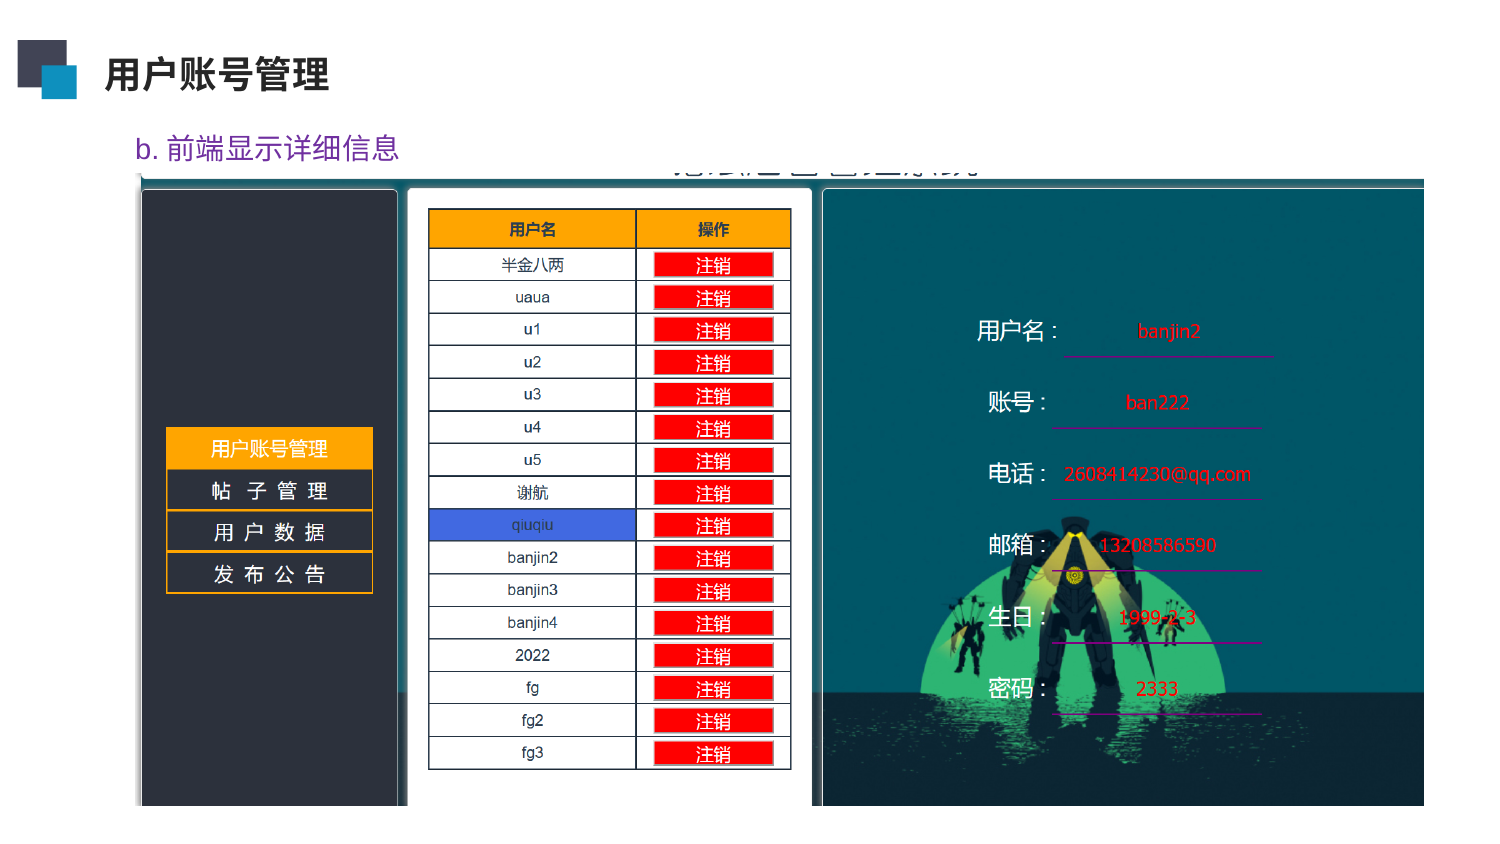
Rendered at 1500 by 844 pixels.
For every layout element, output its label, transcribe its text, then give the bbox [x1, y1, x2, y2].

text_box 用户账号管理 [89, 43, 345, 104]
text_box b.前端显示详细信息 [112, 122, 863, 173]
picture [135, 173, 1424, 806]
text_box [17, 40, 77, 100]
